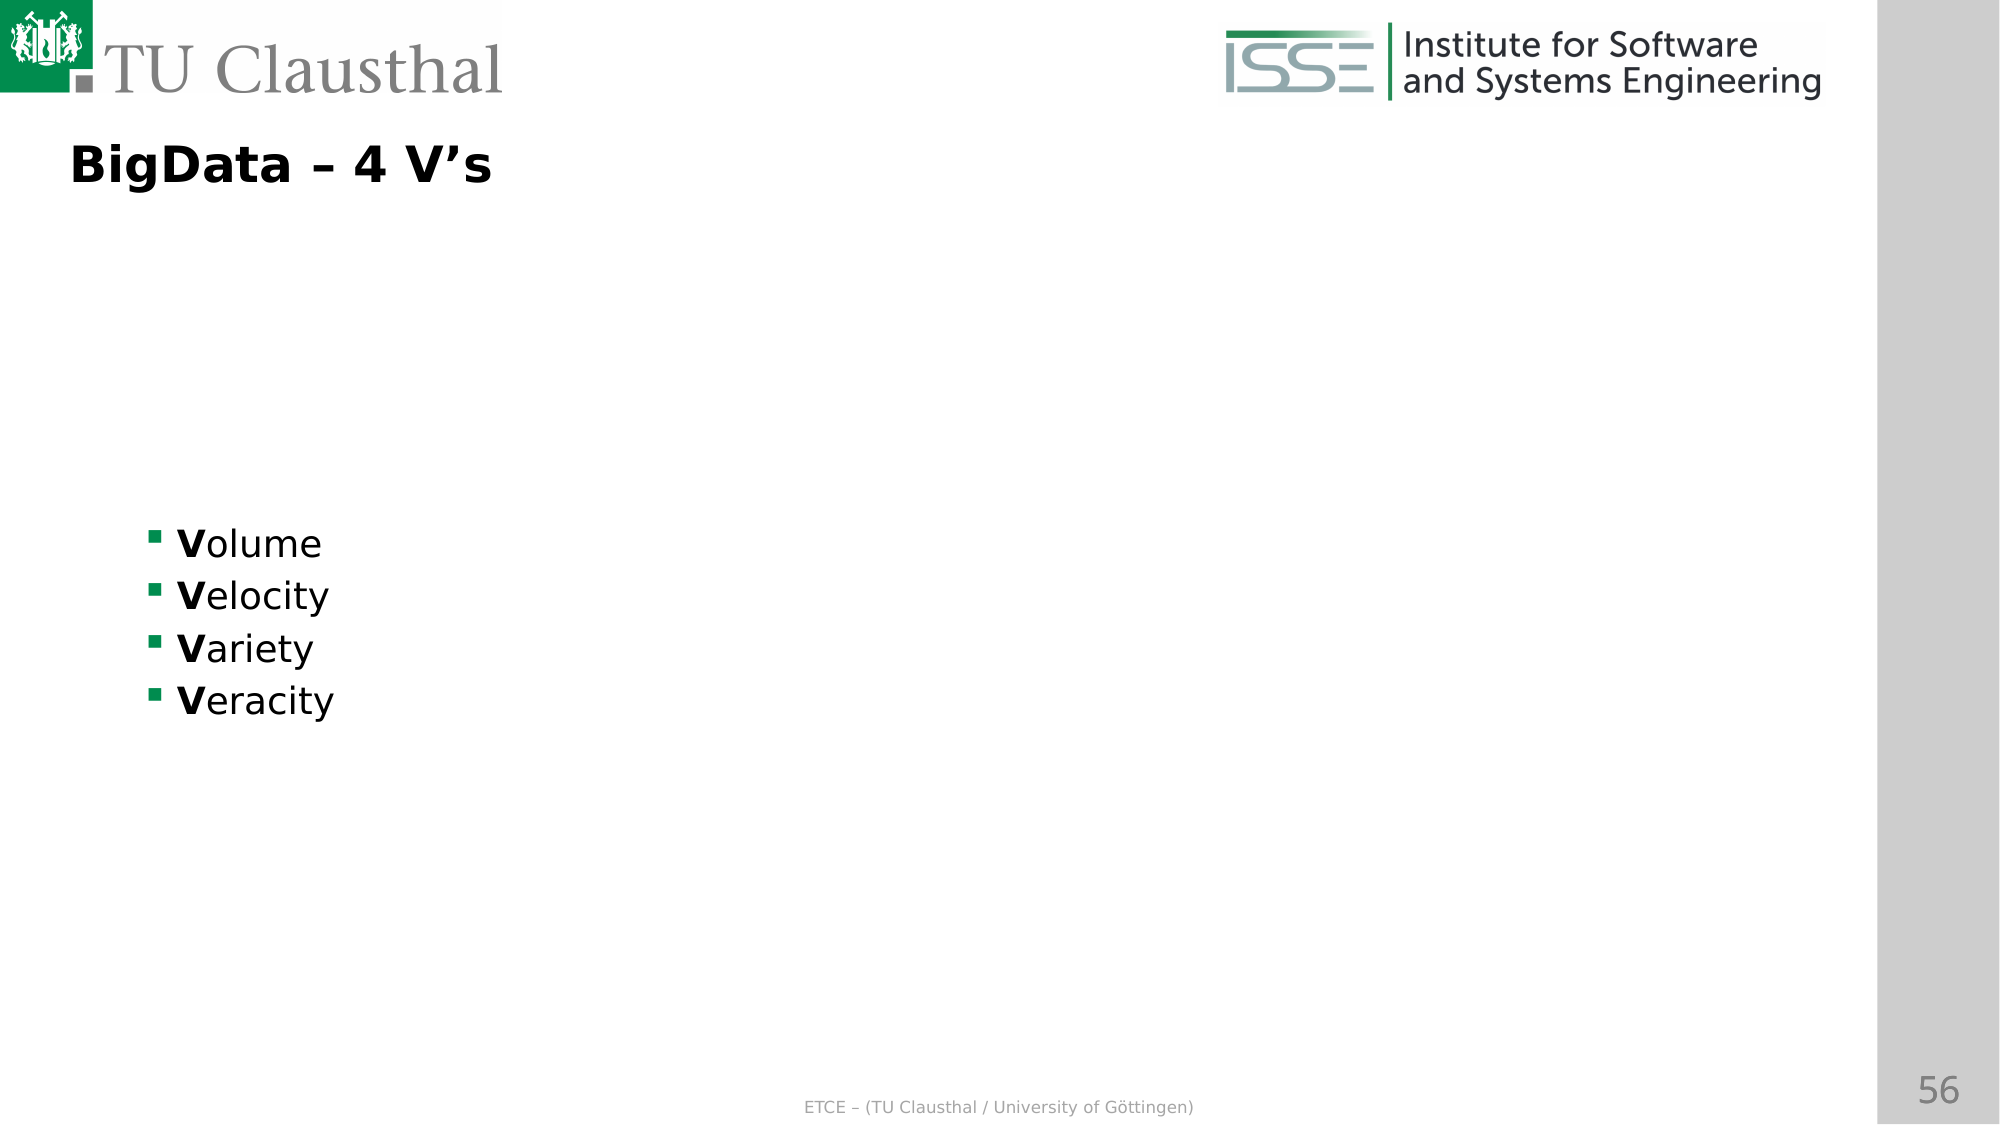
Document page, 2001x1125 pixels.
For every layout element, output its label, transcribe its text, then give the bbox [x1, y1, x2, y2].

text_box Volume Velocity Variety Veracity [55, 208, 1819, 1035]
picture [1218, 22, 1826, 107]
picture [0, 0, 502, 93]
text_box BigData – 4 V’s [55, 125, 1819, 208]
